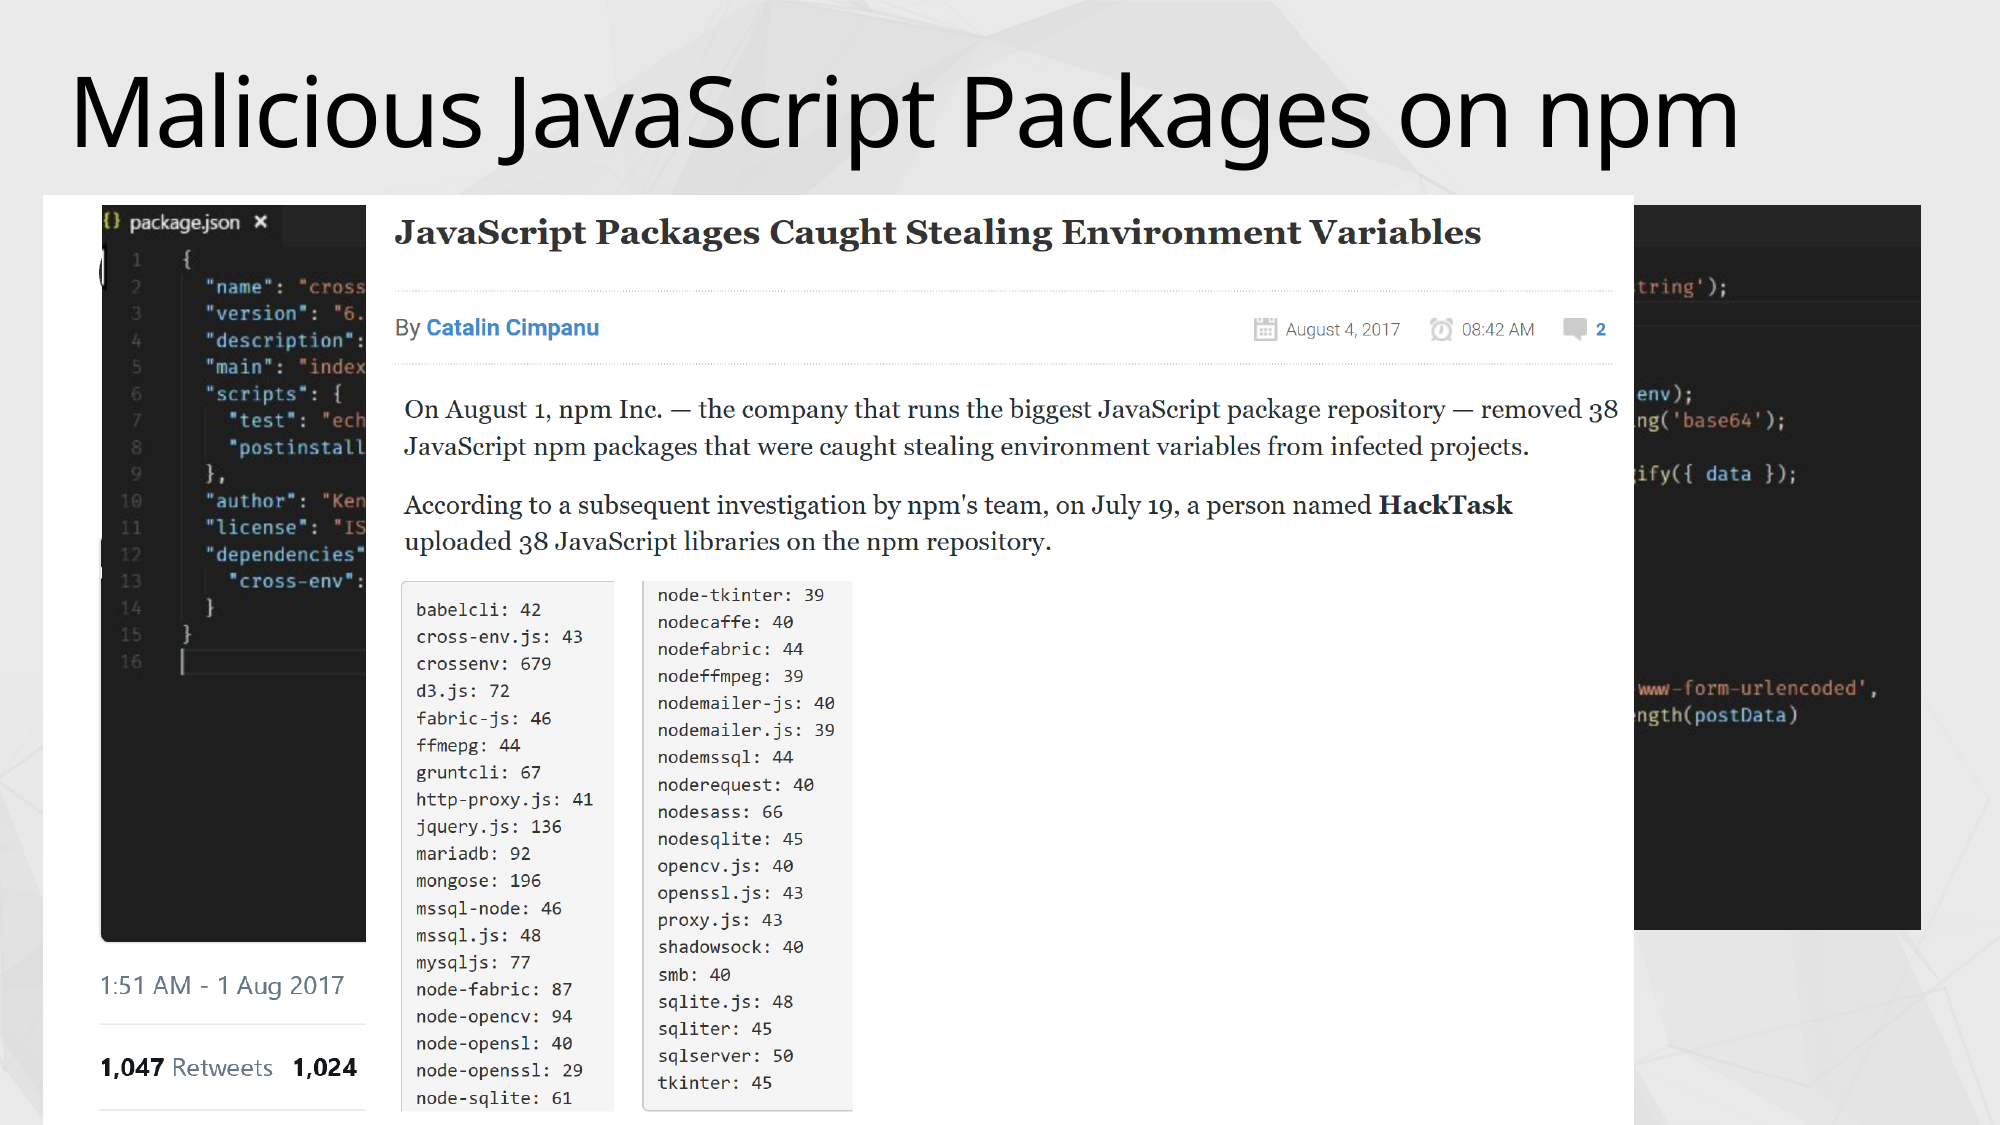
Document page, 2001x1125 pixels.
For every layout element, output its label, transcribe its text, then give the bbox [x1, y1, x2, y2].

title Malicious JavaScript Packages on npm [44, 47, 1957, 196]
picture [0, 0, 2000, 1125]
